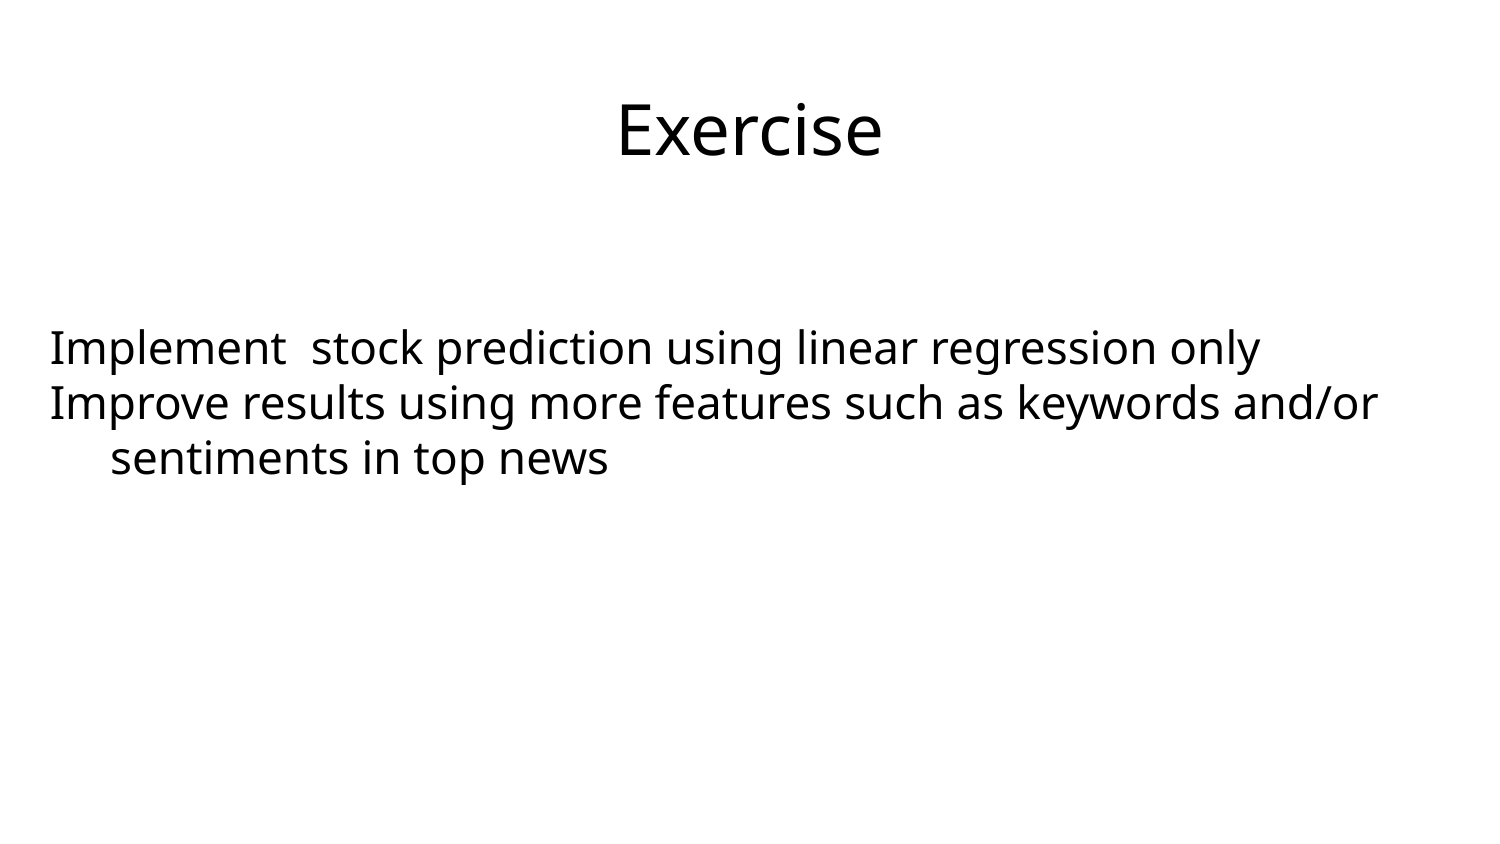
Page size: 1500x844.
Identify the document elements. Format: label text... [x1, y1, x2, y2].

list Implement stock prediction using linear regression only Improve results using more features such as keywords and/or sentiments in top news [29, 239, 1471, 563]
title Exercise [0, 21, 1500, 233]
